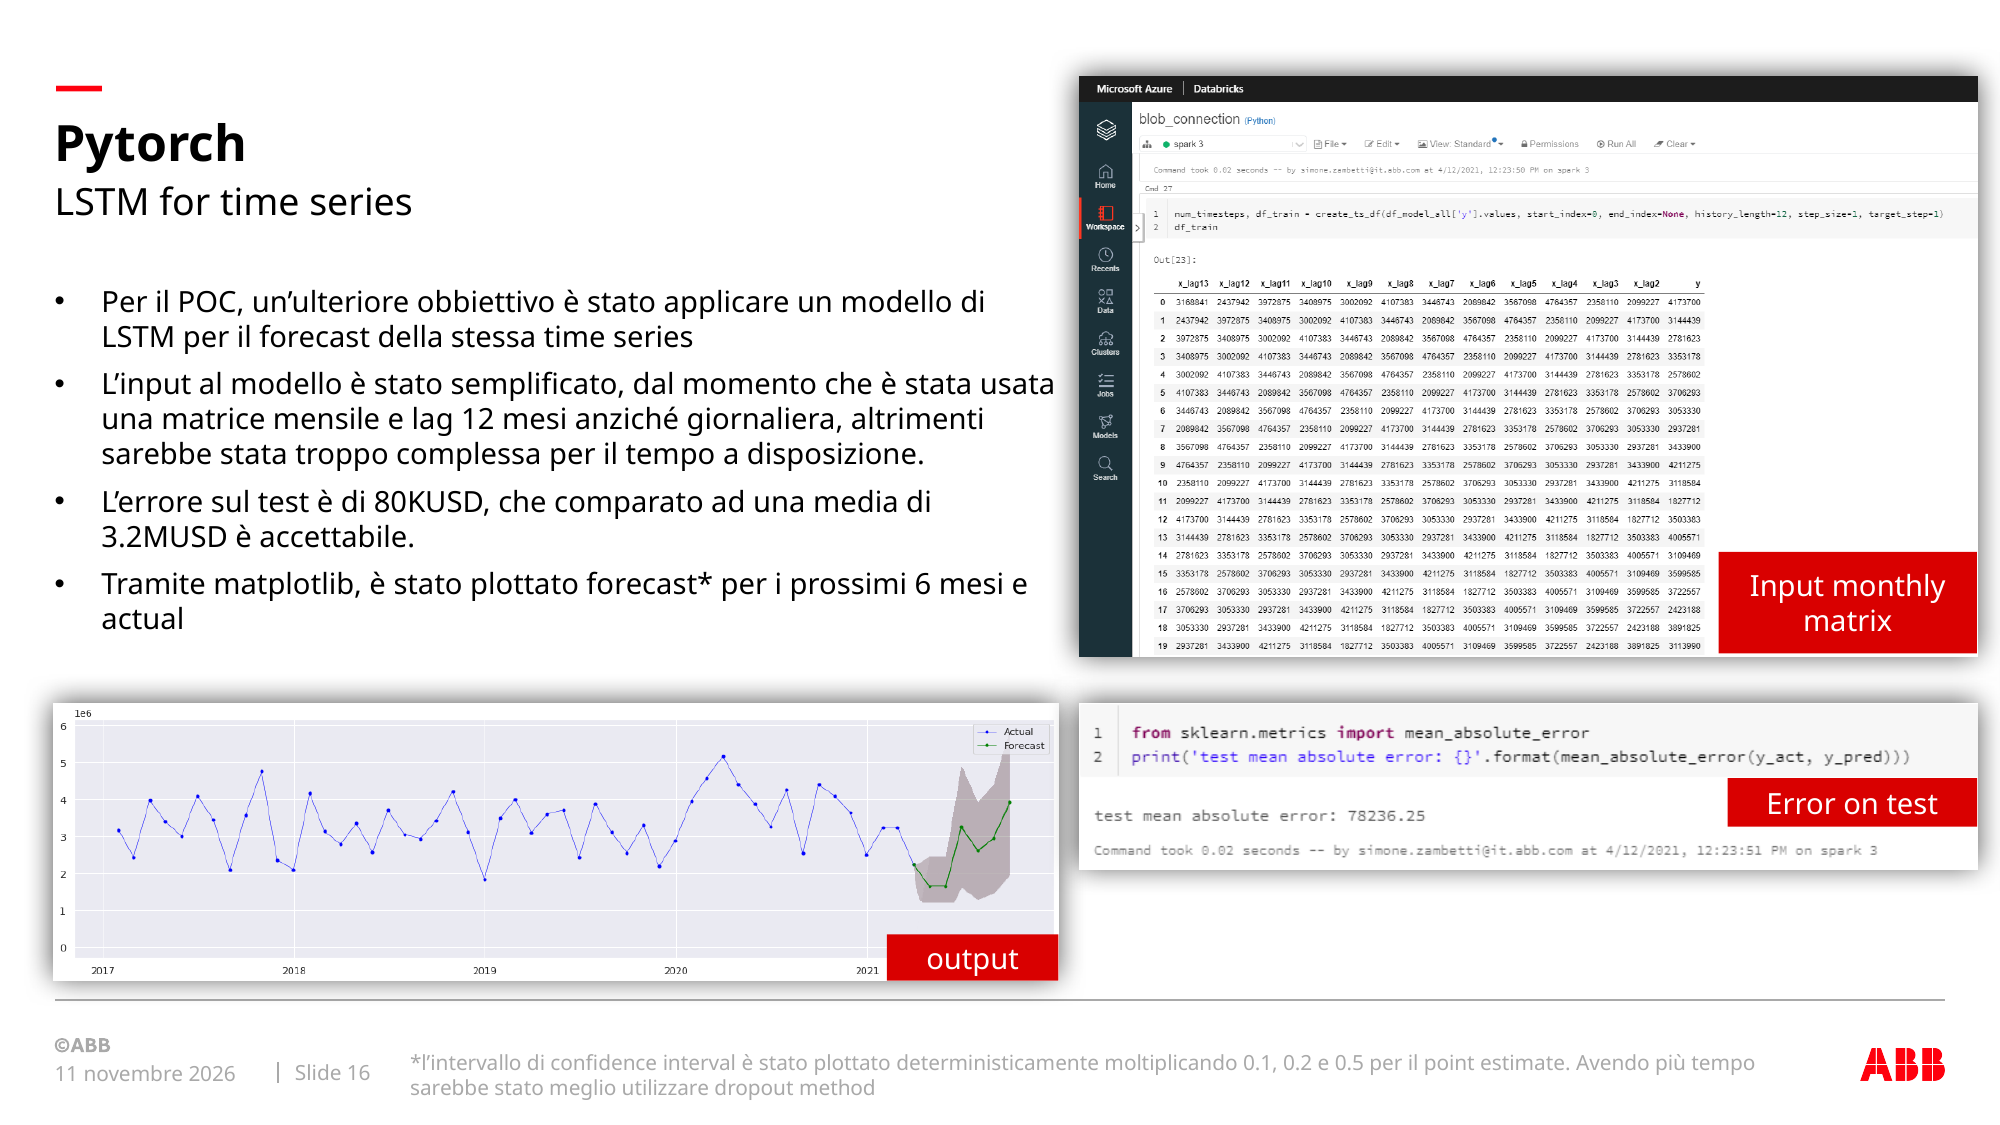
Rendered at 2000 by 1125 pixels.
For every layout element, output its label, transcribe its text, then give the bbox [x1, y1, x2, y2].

list Per il POC, un’ulteriore obbiettivo è stato applicare un modello di LSTM per il forecast della stessa time series L’input al modello è stato semplificato, dal momento che è stata usata una matrice mensile e lag 12 mesi anziché giornaliera, altrimenti sarebbe stata troppo complessa per il tempo a disposizione. L’errore sul test è di 80KUSD, che comparato ad una media di 3.2MUSD è accettabile. Tramite matplotlib, è stato plottato forecast* per i prossimi 6 mesi e actual [54, 283, 1059, 683]
title Pytorch [54, 111, 1073, 177]
picture [1078, 76, 1978, 657]
slide_number Slide 16 [294, 1064, 406, 1084]
picture [1078, 703, 1978, 870]
footer *l’intervallo di confidence interval è stato plottato deterministicamente moltiplicando 0.1, 0.2 e 0.5 per il point estimate. Avendo più tempo sarebbe stato meglio utilizzare dropout method [410, 1033, 1803, 1116]
subtitle LSTM for time series [54, 177, 1073, 261]
picture [1860, 1048, 1945, 1081]
picture [53, 703, 1059, 981]
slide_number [54, 1064, 246, 1084]
